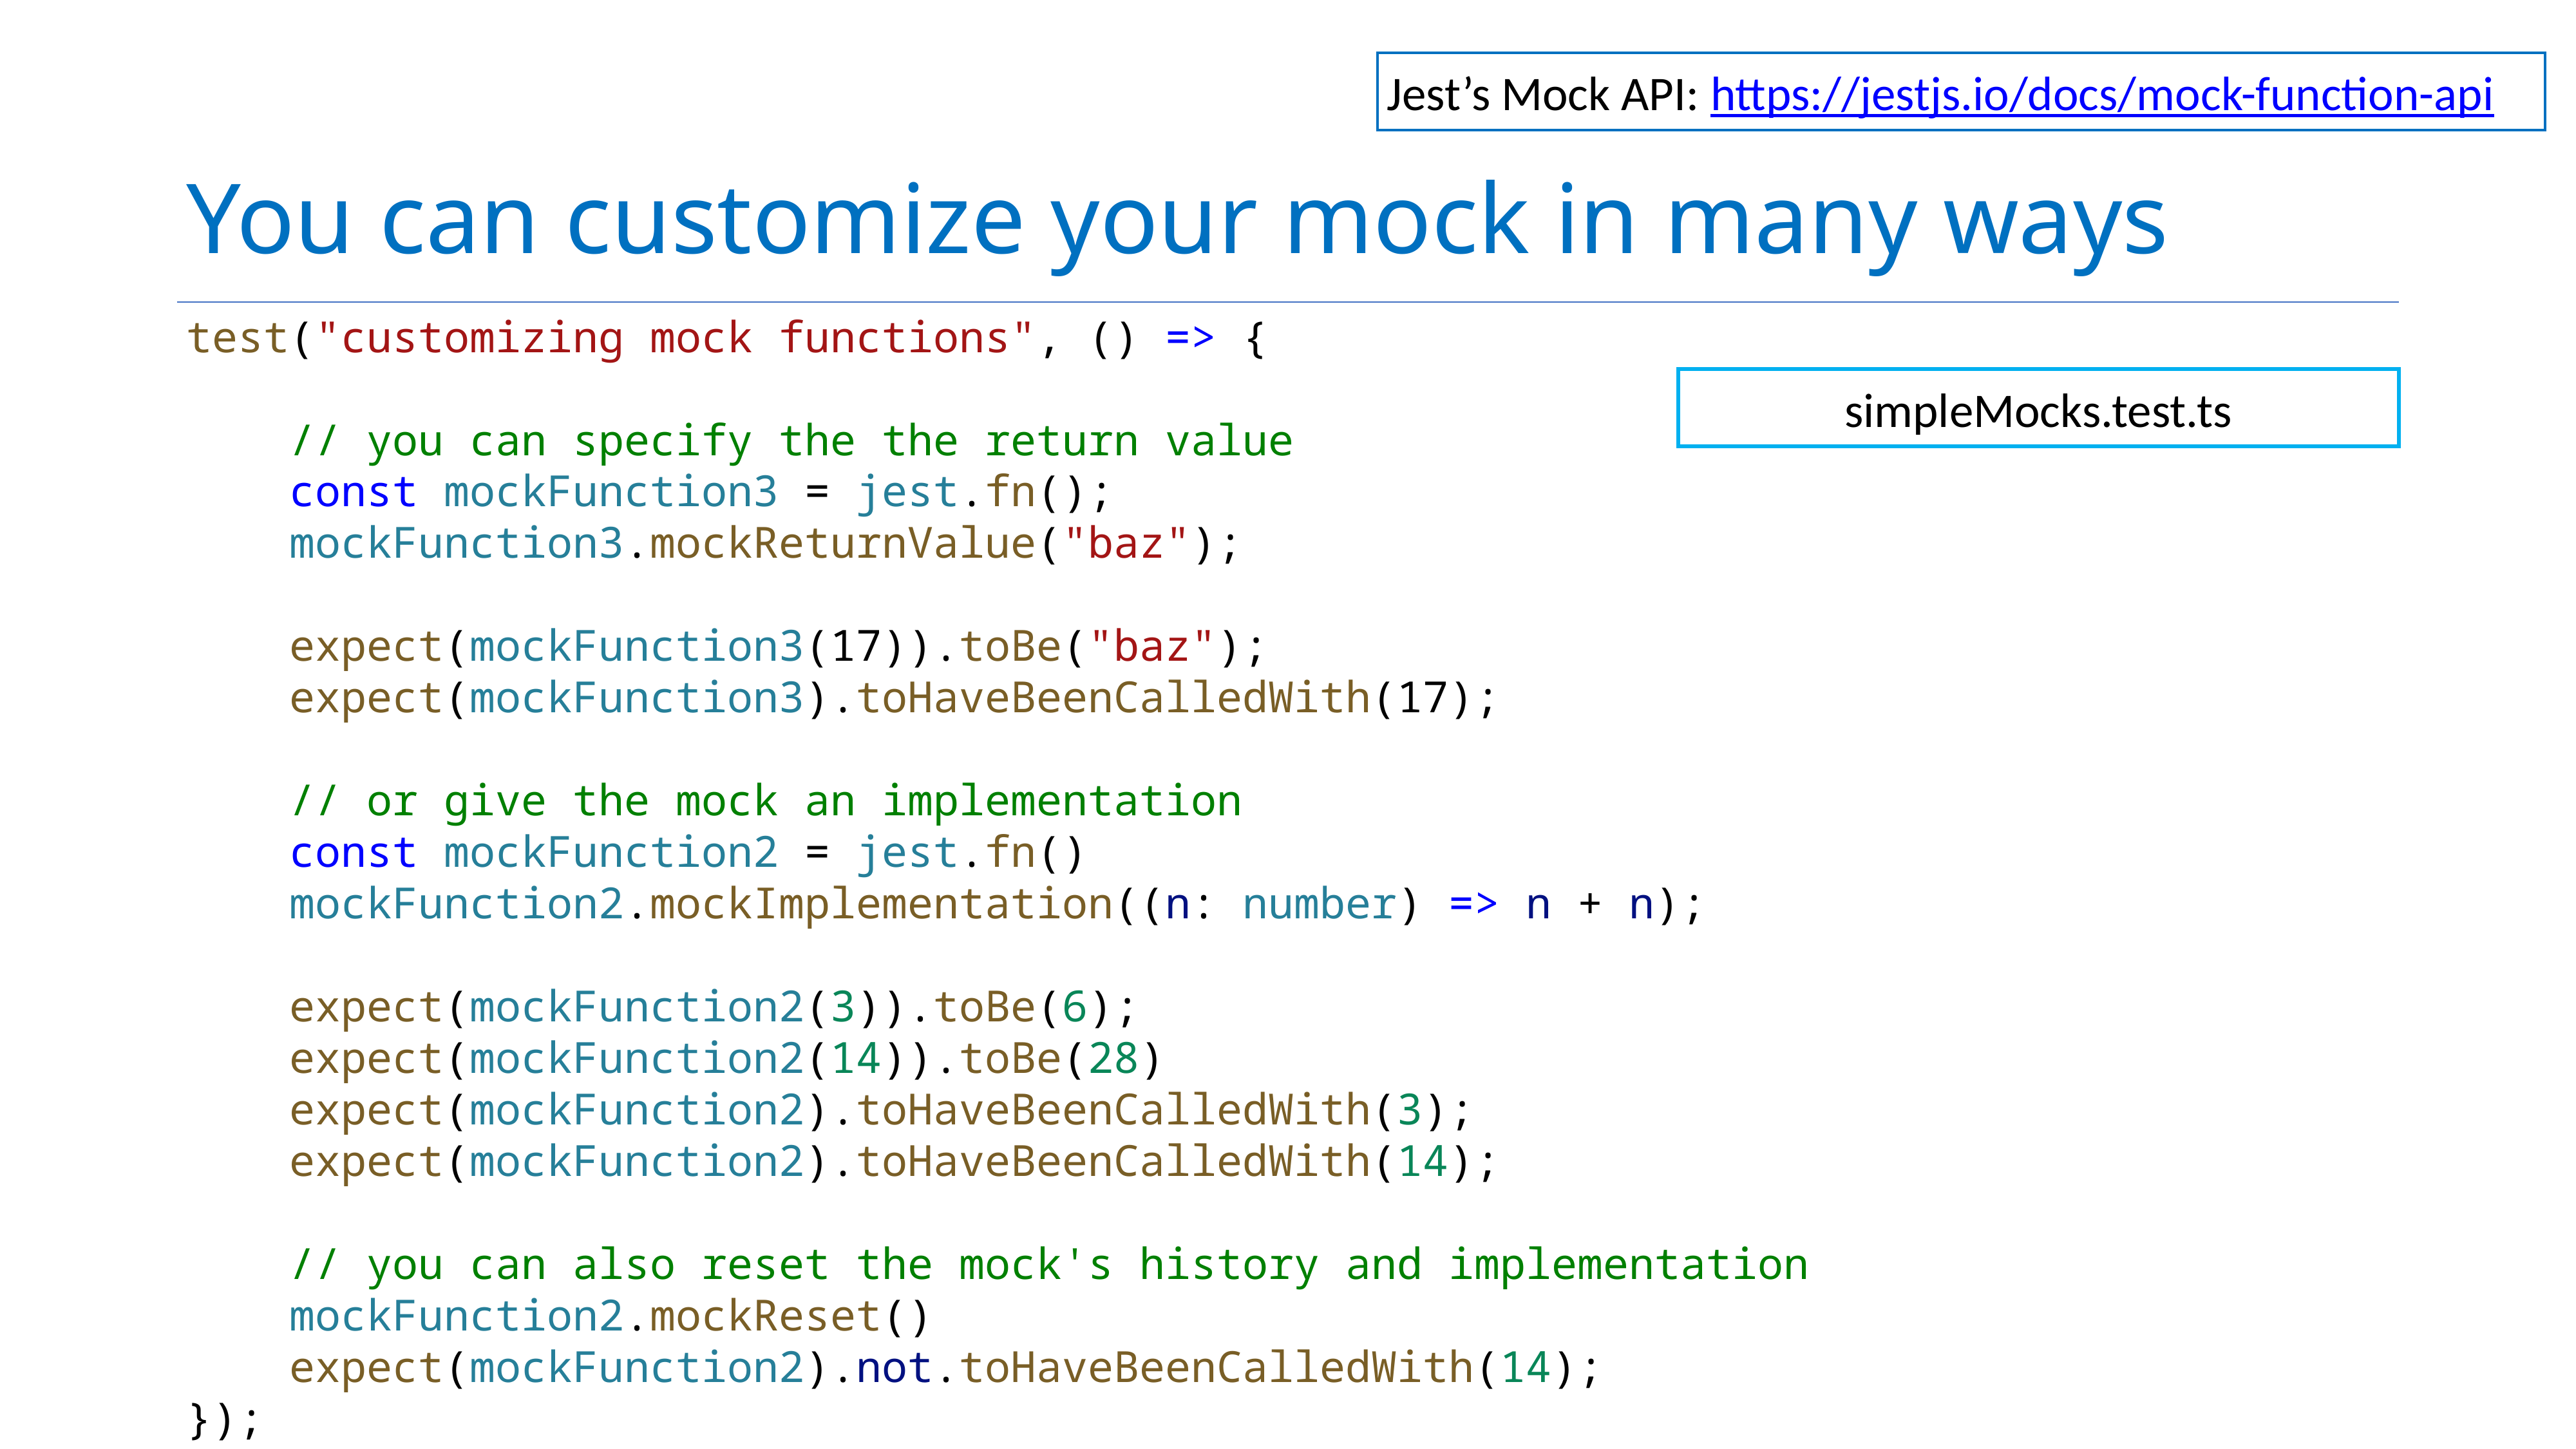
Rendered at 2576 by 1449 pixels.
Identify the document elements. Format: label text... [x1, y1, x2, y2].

title You can customize your mock in many ways [176, 3, 2400, 285]
text_box Jest’s Mock API: https://jestjs.io/docs/mock-function-api [1377, 52, 2546, 130]
text_box simpleMocks.test.ts [1678, 369, 2399, 447]
text_box test("customizing mock functions", () => { // you can specify the the return value const mockFunction3 = jest.fn(); mockFunction3.mockReturnValue("baz"); expect(mockFunction3(17)).toBe("baz"); expect(mockFunction3).toHaveBeenCalledWith(17); // or give the mock an implementation const mockFunction2 = jest.fn() mockFunction2.mockImplementation((n: number) => n + n); expect(mockFunction2(3)).toBe(6); expect(mockFunction2(14)).toBe(28) expect(mockFunction2).toHaveBeenCalledWith(3); expect(mockFunction2).toHaveBeenCalledWith(14); // you can also reset the mock's history and implementation mockFunction2.mockReset() expect(mockFunction2).not.toHaveBeenCalledWith(14); }); [176, 305, 1932, 1449]
